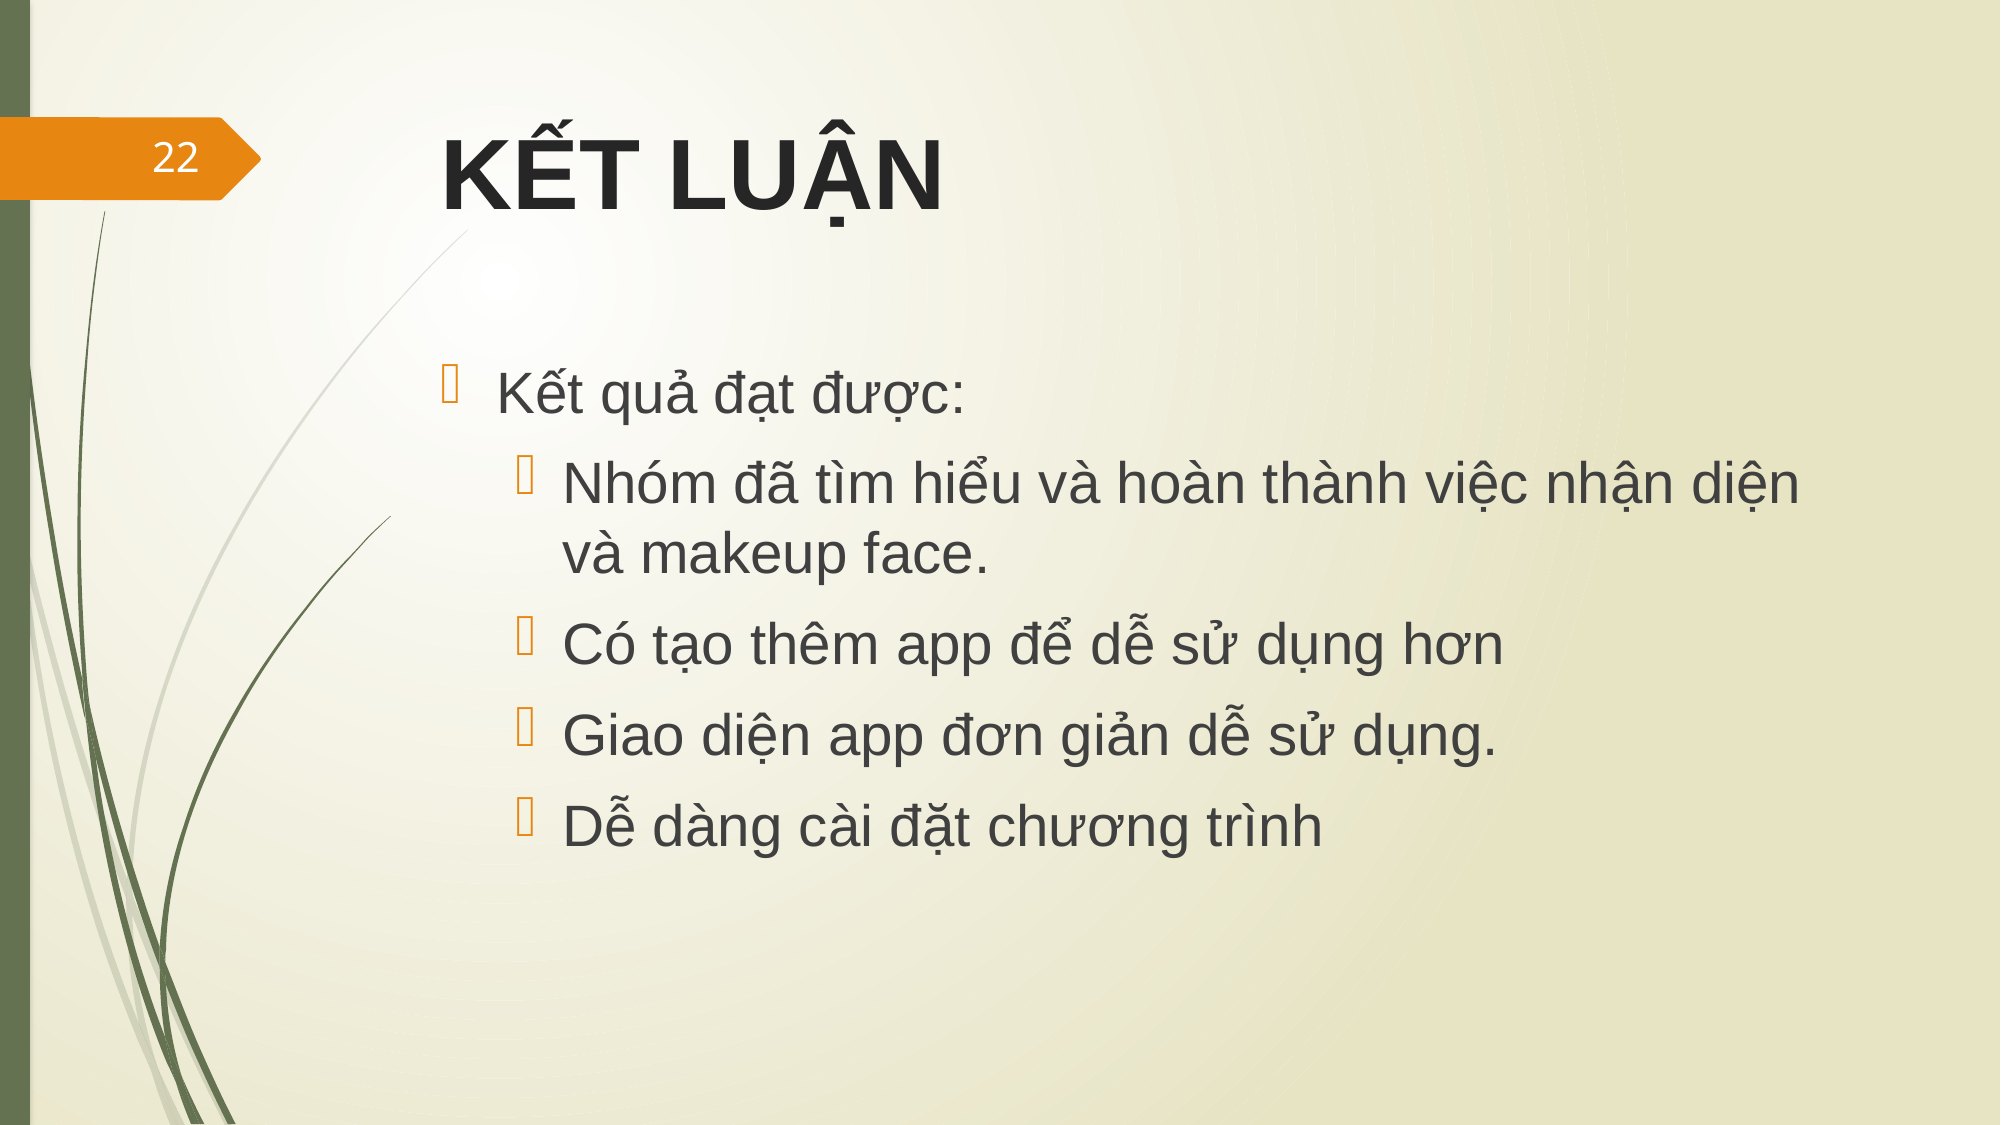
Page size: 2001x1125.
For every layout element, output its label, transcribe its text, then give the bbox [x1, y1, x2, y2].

title KẾT LUẬN [425, 102, 1256, 245]
list Kết quả đạt được: Nhóm đã tìm hiểu và hoàn thành việc nhận diện và makeup face. Có tạo thêm app để dễ sử dụng hơn Giao diện app đơn giản dễ sử dụng. Dễ dàng cài đặt chương trình [425, 347, 1832, 887]
slide_number 22 [87, 129, 216, 190]
